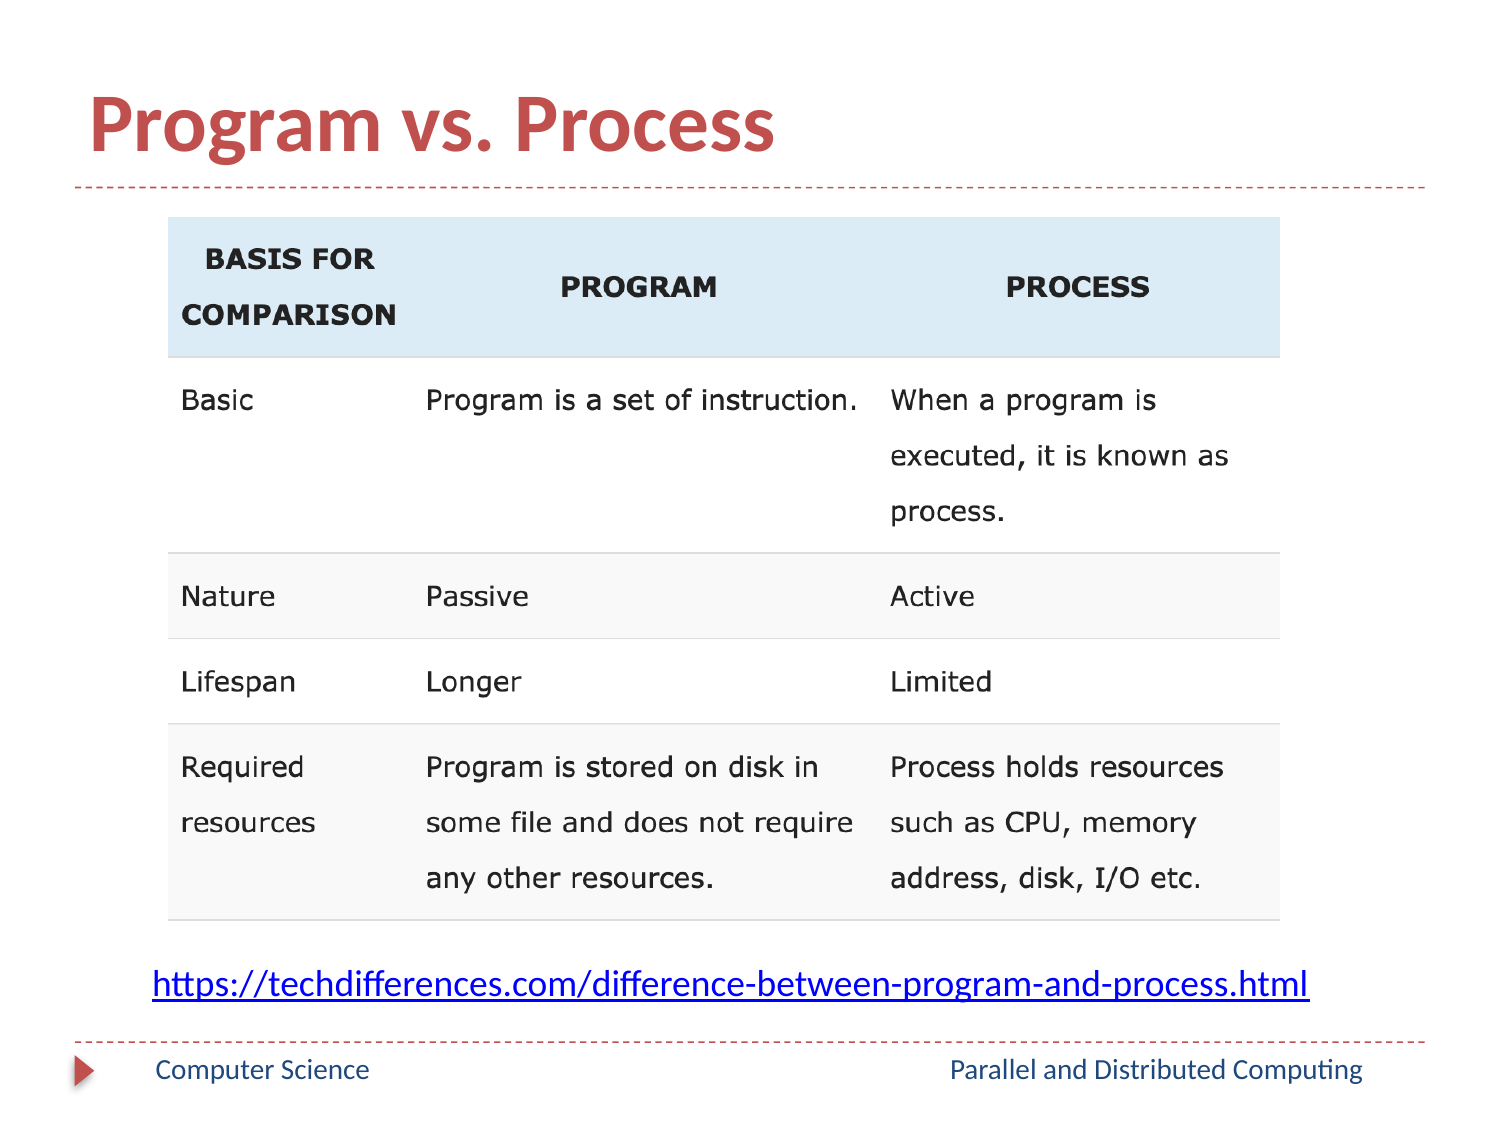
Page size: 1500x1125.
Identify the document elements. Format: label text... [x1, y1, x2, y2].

title Program vs. Process [75, 12, 1425, 175]
text_box https://techdifferences.com/difference-between-program-and-process.html [137, 952, 1425, 1012]
picture [162, 198, 1297, 938]
slide_number Parallel and Distributed Computing [887, 1042, 1426, 1103]
slide_number Computer Science [100, 1042, 426, 1103]
